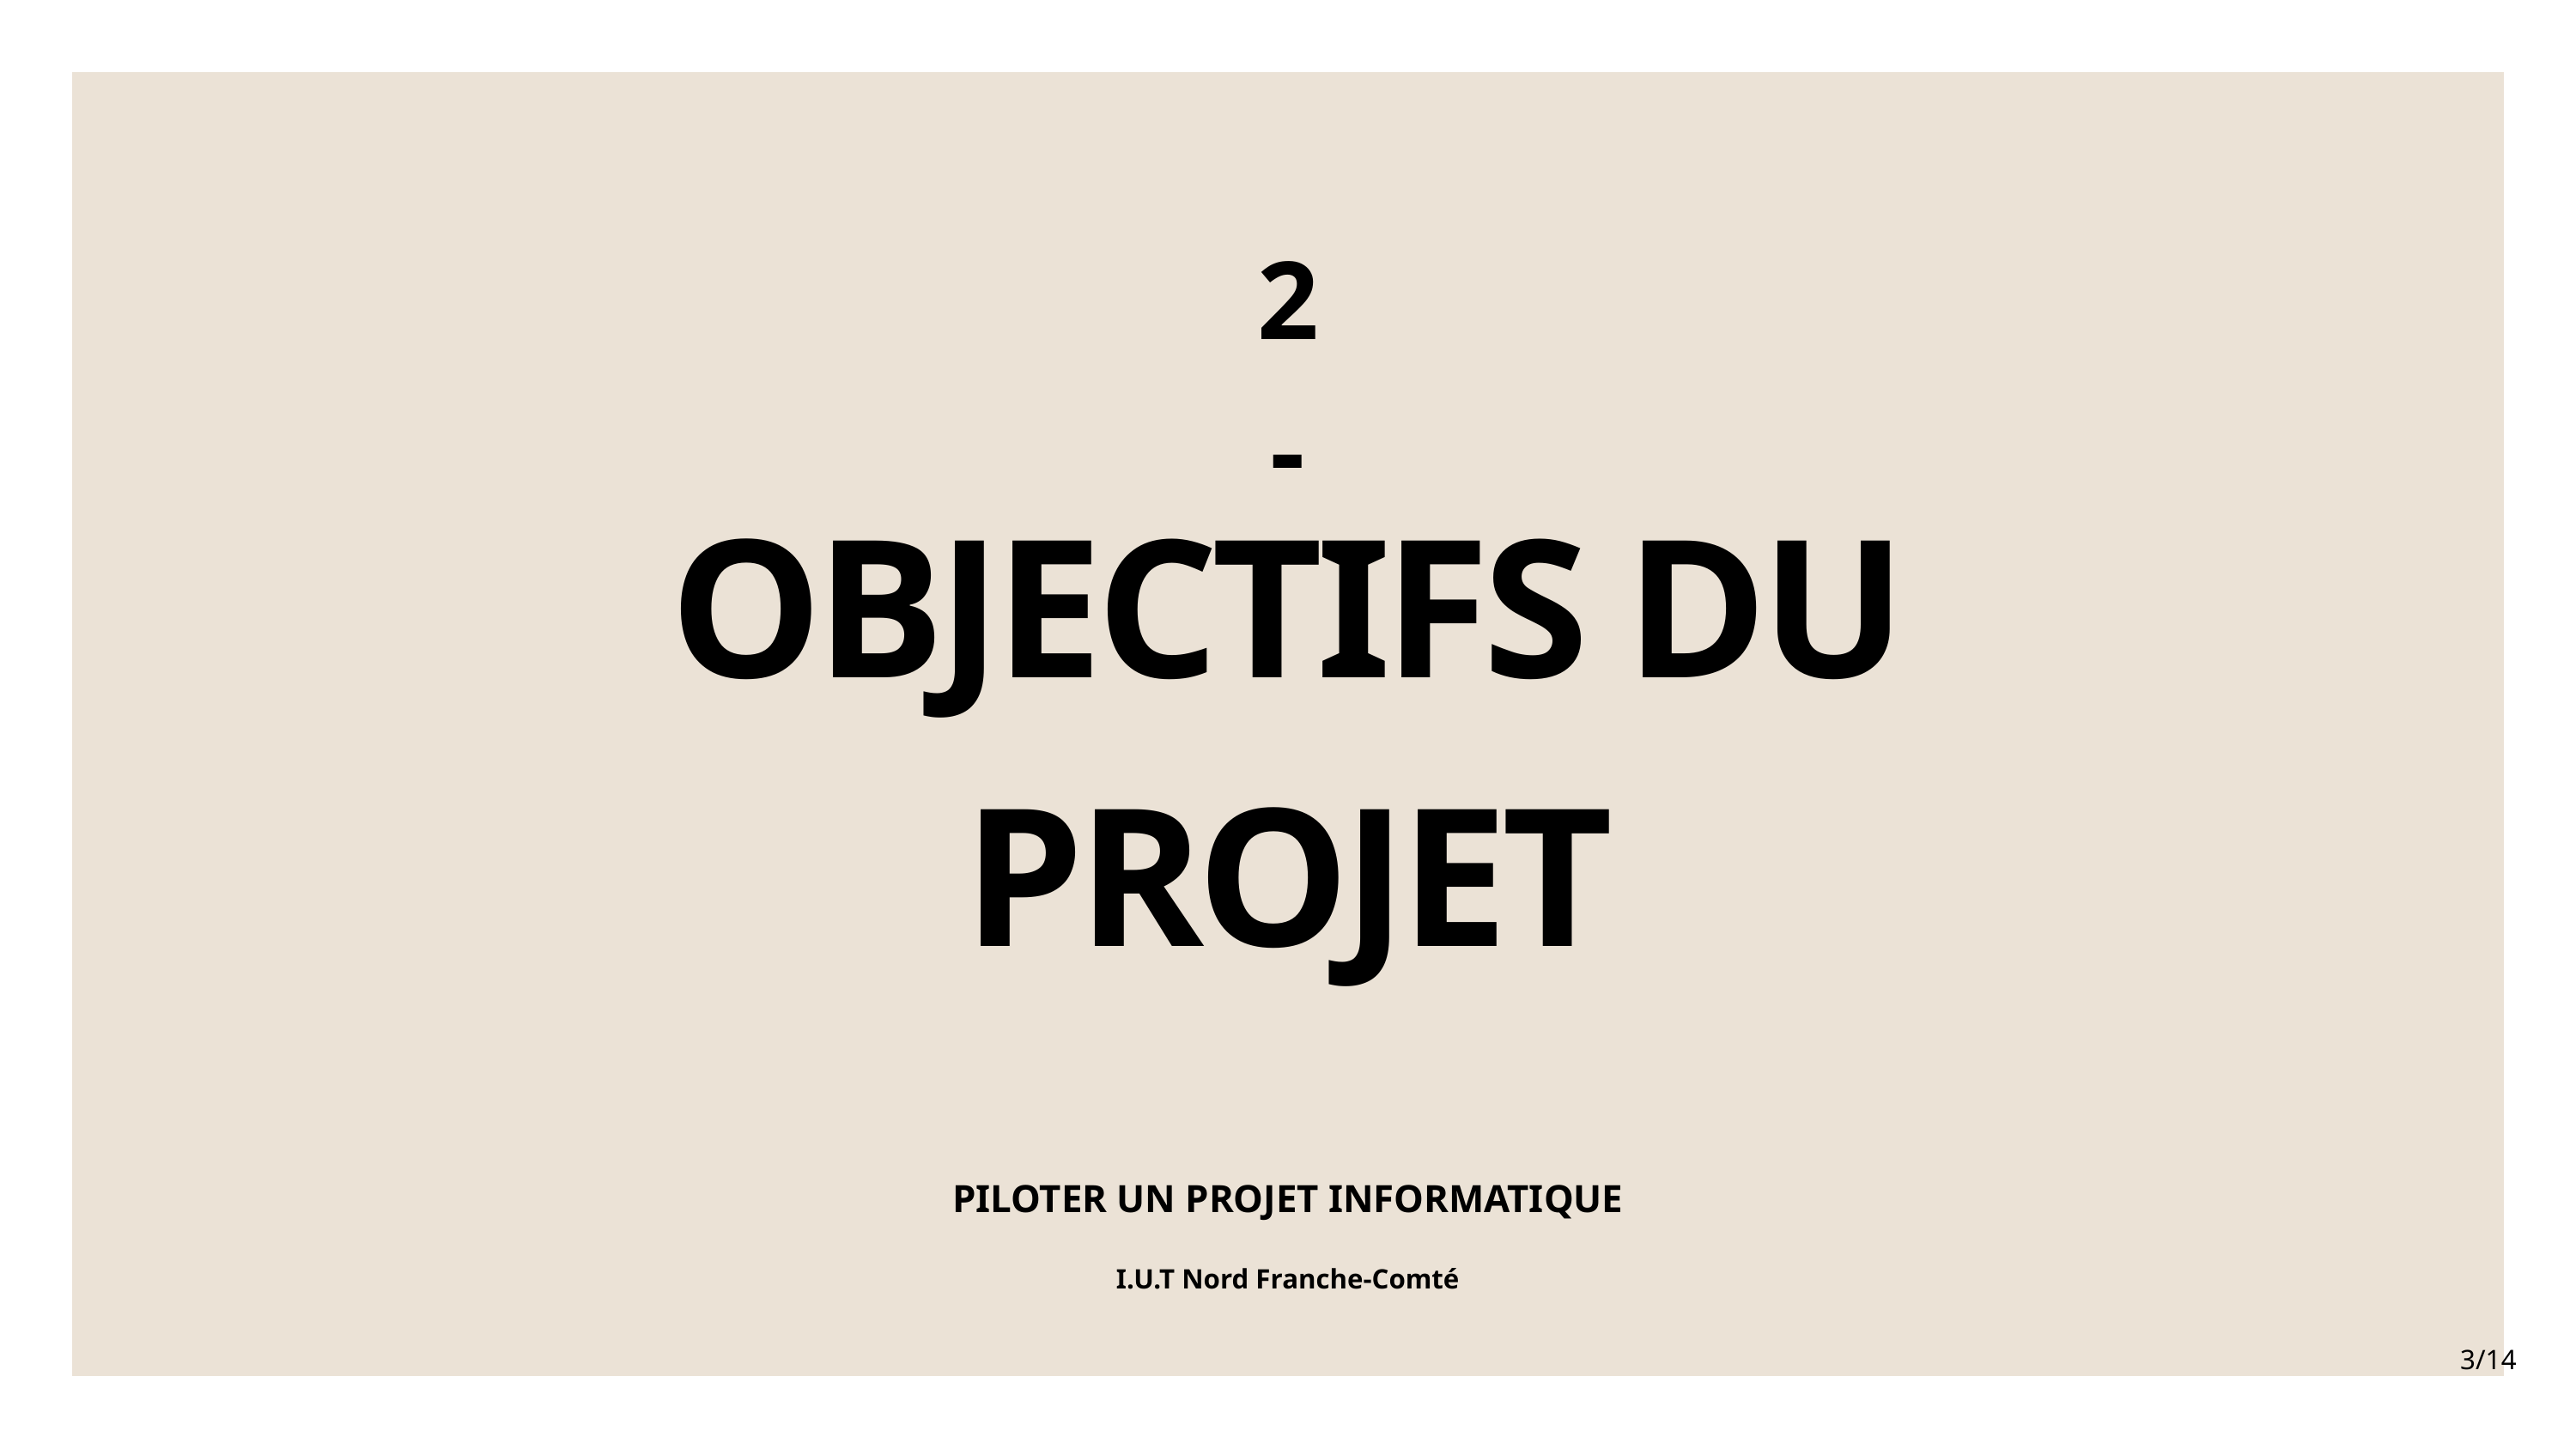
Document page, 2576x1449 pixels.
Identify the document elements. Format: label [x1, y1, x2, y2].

text_box [2443, 1331, 2534, 1392]
text_box [945, 1172, 1631, 1294]
text_box [72, 72, 2504, 1377]
